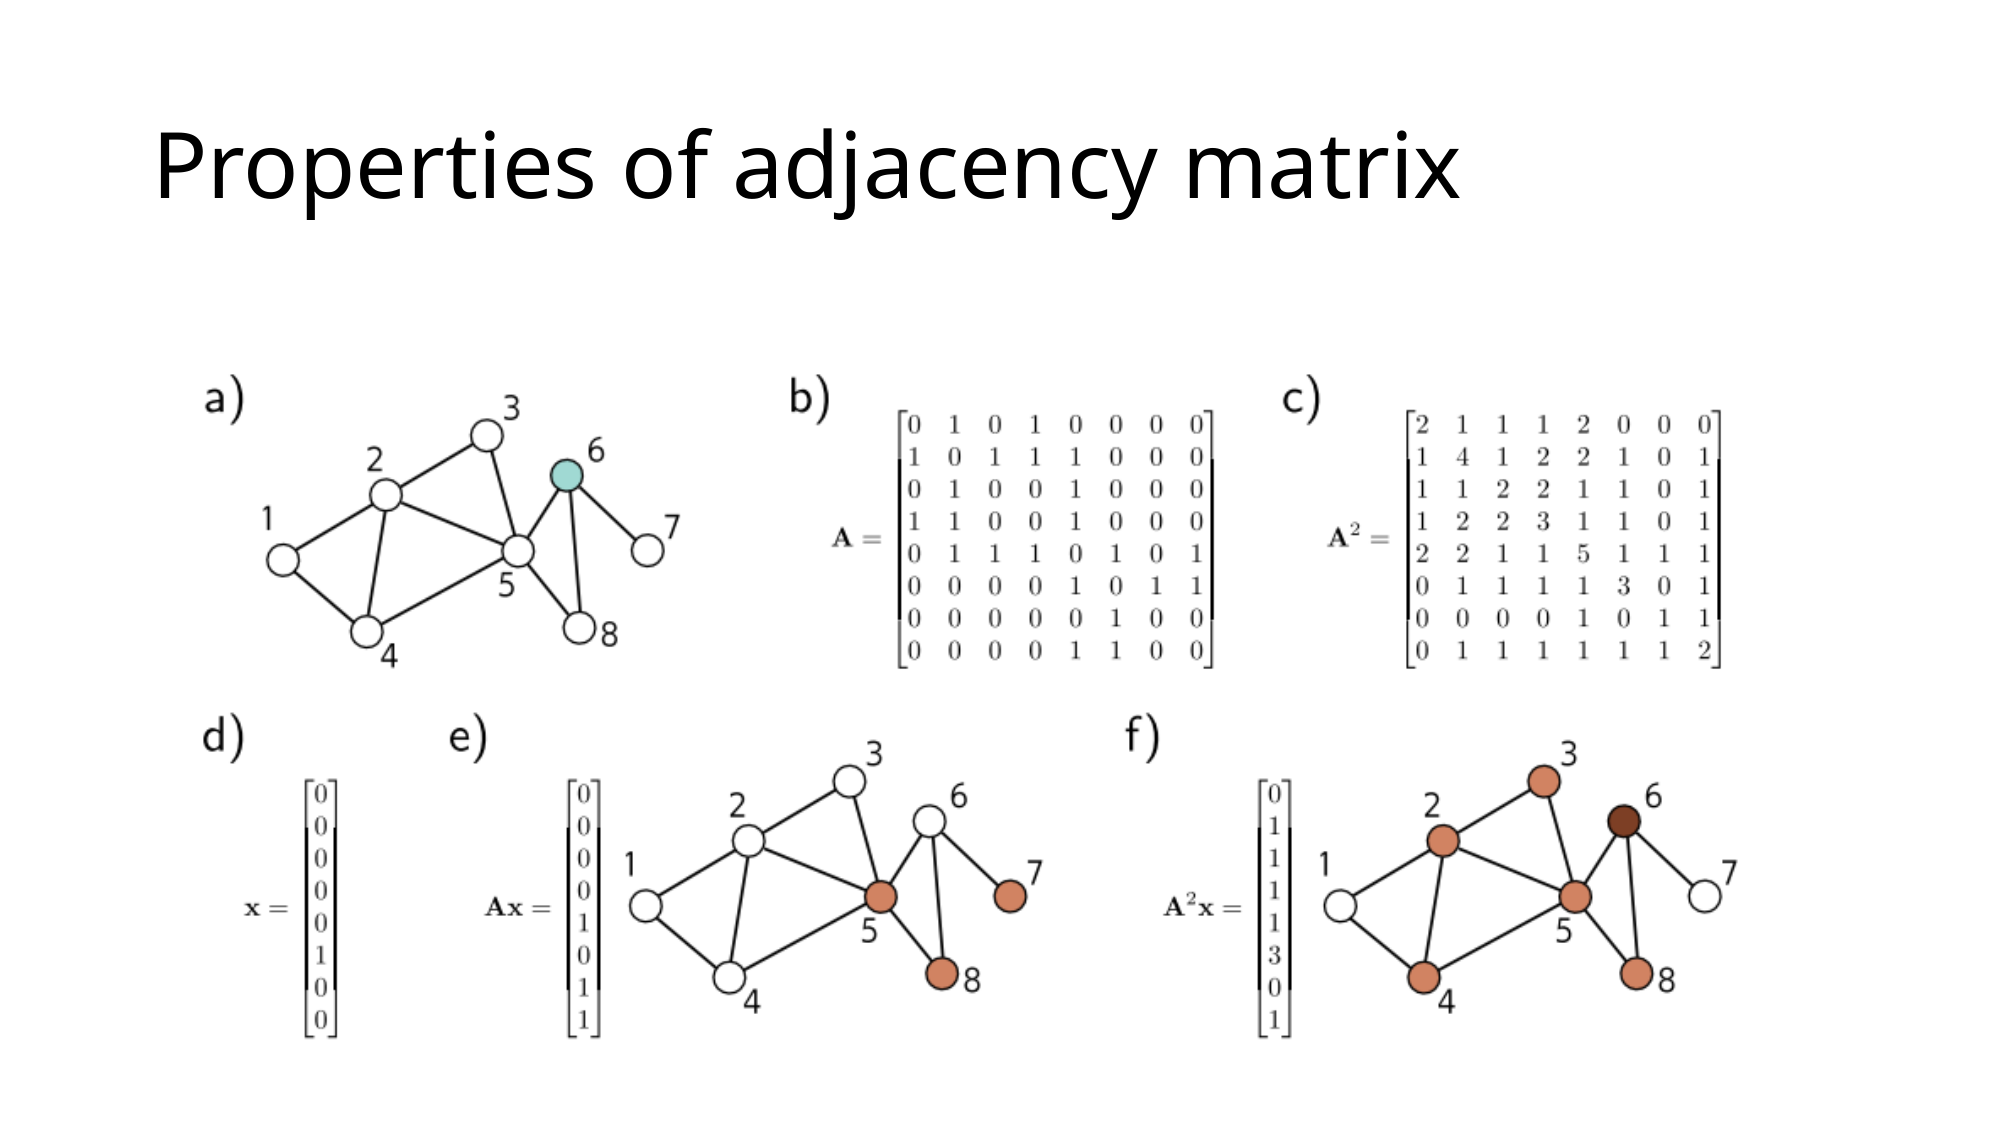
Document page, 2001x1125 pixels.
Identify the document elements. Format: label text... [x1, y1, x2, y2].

title Properties of adjacency matrix [137, 59, 1863, 278]
picture [148, 319, 1863, 1107]
